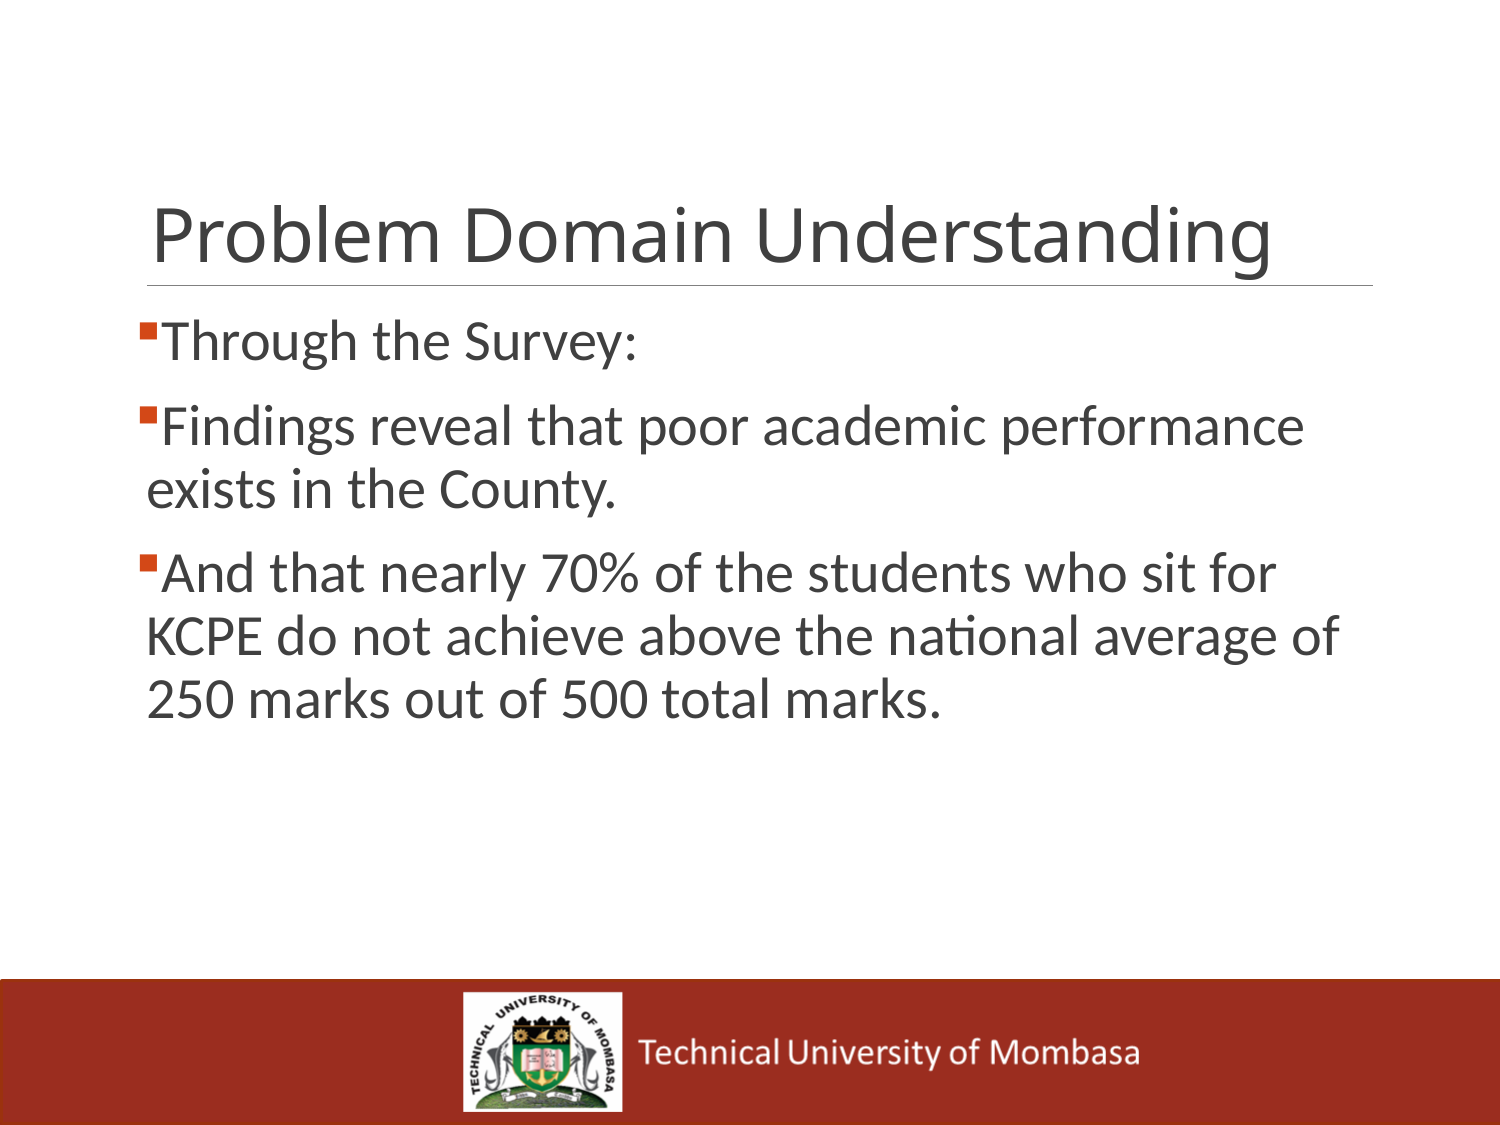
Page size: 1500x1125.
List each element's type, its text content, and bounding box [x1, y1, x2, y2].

title Problem Domain Understanding [135, 47, 1373, 285]
picture [0, 979, 1500, 1125]
list Through the Survey: Findings reveal that poor academic performance exists in the County. And that nearly 70% of the students who sit for KCPE do not achieve above the national average of 250 marks out of 500 total marks. [135, 302, 1373, 963]
